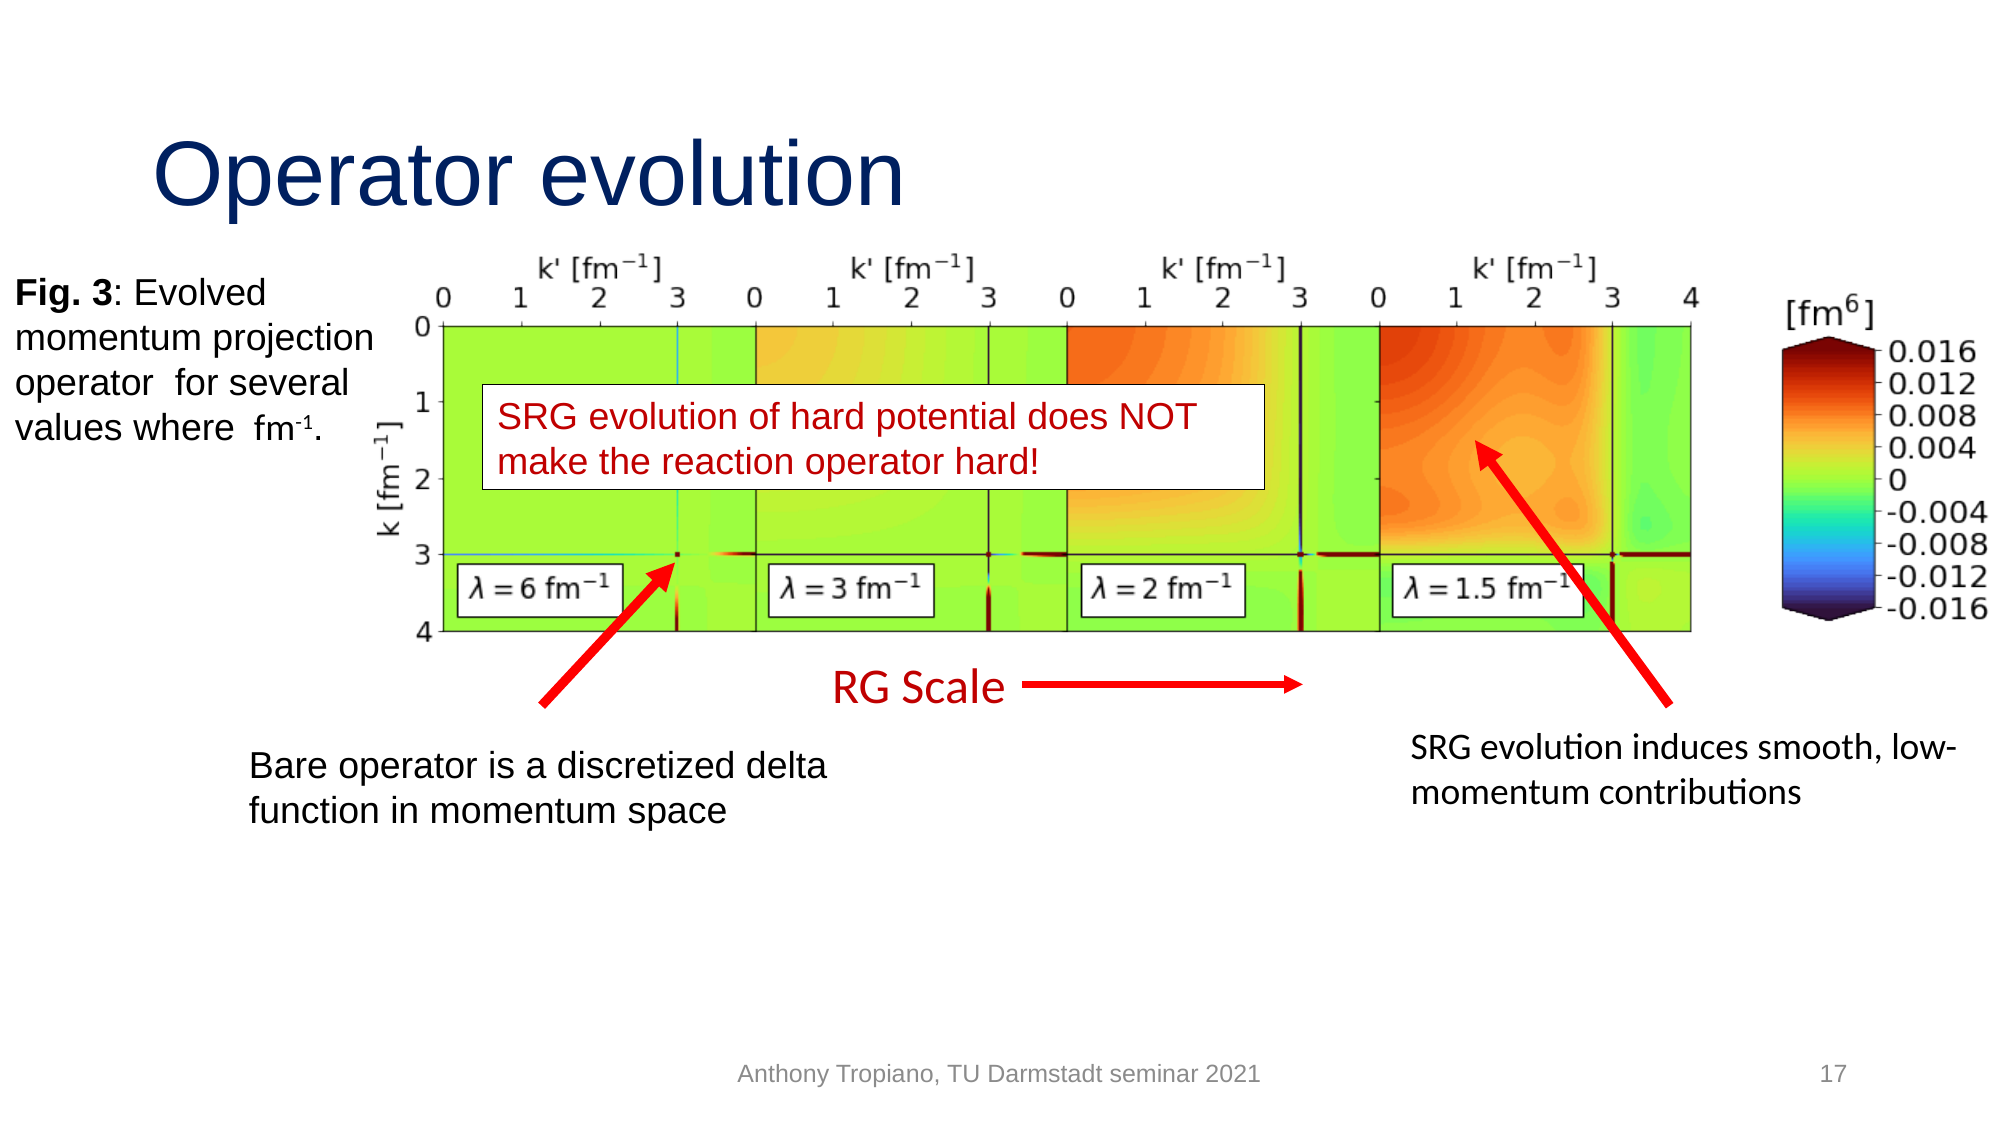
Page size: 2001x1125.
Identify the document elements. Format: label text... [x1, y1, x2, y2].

footer Anthony Tropiano, TU Darmstadt seminar 2021 [662, 1042, 1338, 1103]
title Operator evolution [137, 59, 1863, 278]
slide_number 17 [1412, 1042, 1863, 1103]
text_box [541, 562, 675, 706]
picture [361, 239, 2000, 660]
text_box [1474, 440, 1670, 706]
text_box RG Scale [817, 660, 1021, 722]
text_box SRG evolution induces smooth, low-momentum contributions [1395, 715, 2000, 820]
